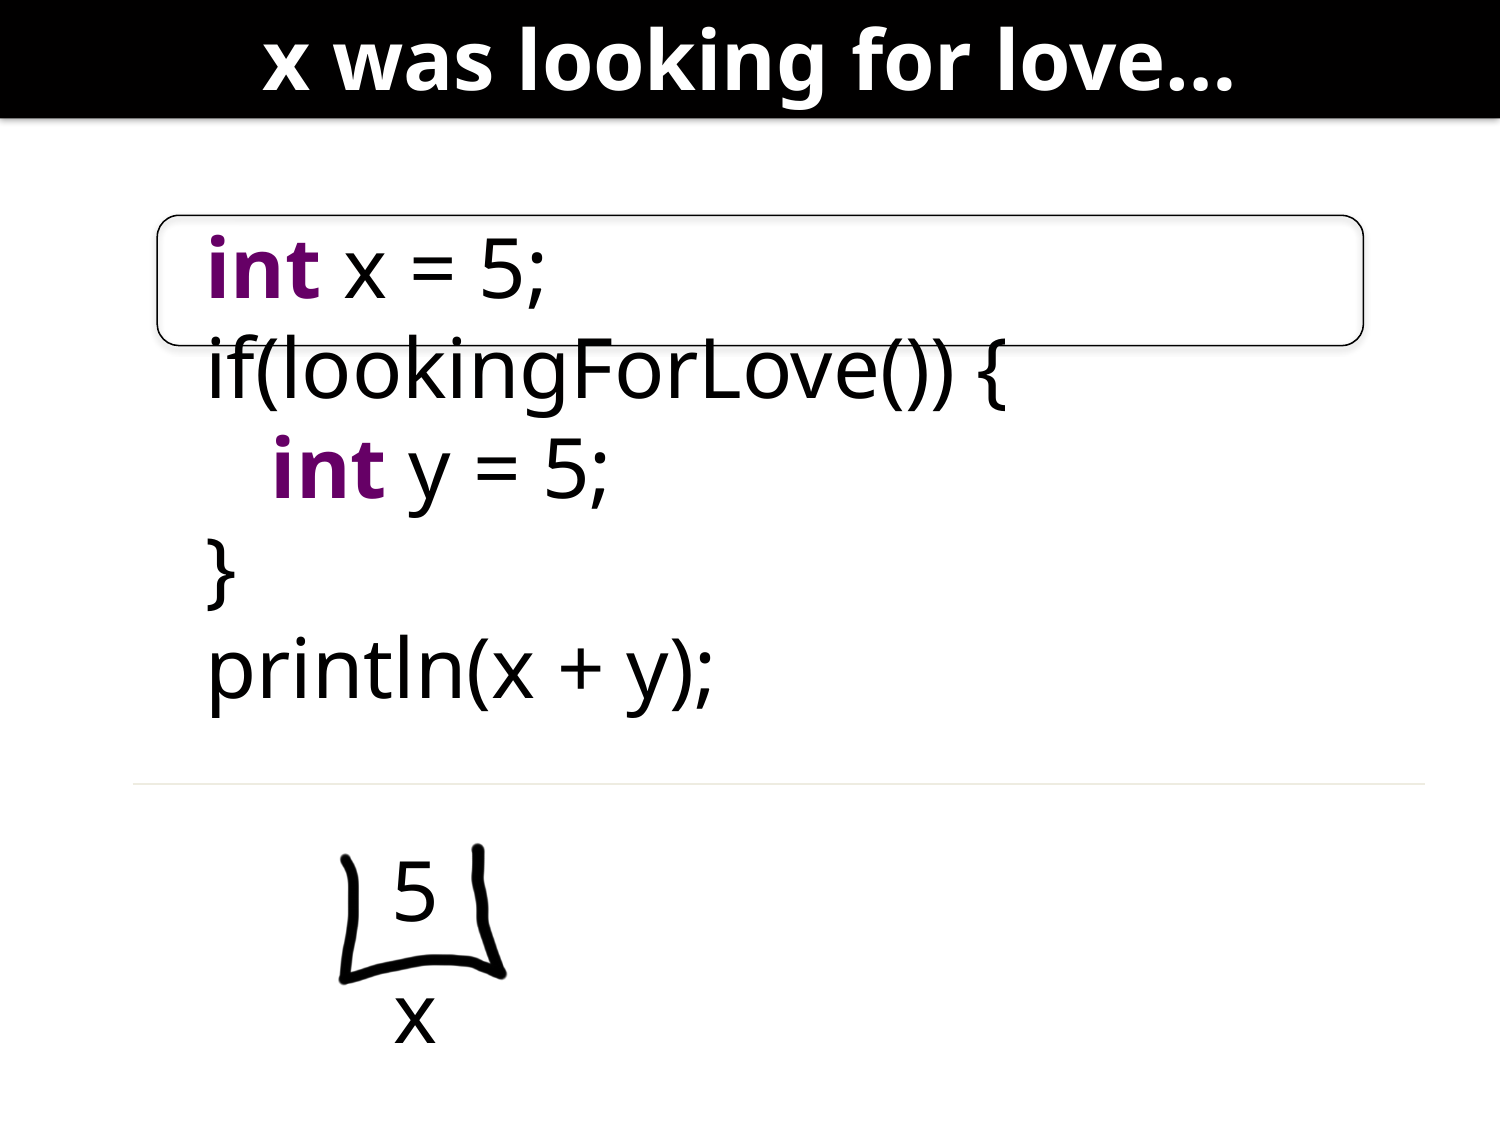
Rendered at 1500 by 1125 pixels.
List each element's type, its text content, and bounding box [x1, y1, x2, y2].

picture [275, 799, 616, 1056]
text_box int x = 5; if(lookingForLove()) { int y = 5; } println(x + y); [190, 208, 1025, 213]
text_box [156, 214, 1365, 347]
text_box int x = 5; if(lookingForLove()) { int y = 5; } println(x + y); [190, 355, 1025, 723]
text_box x was looking for love… [0, 0, 1500, 122]
